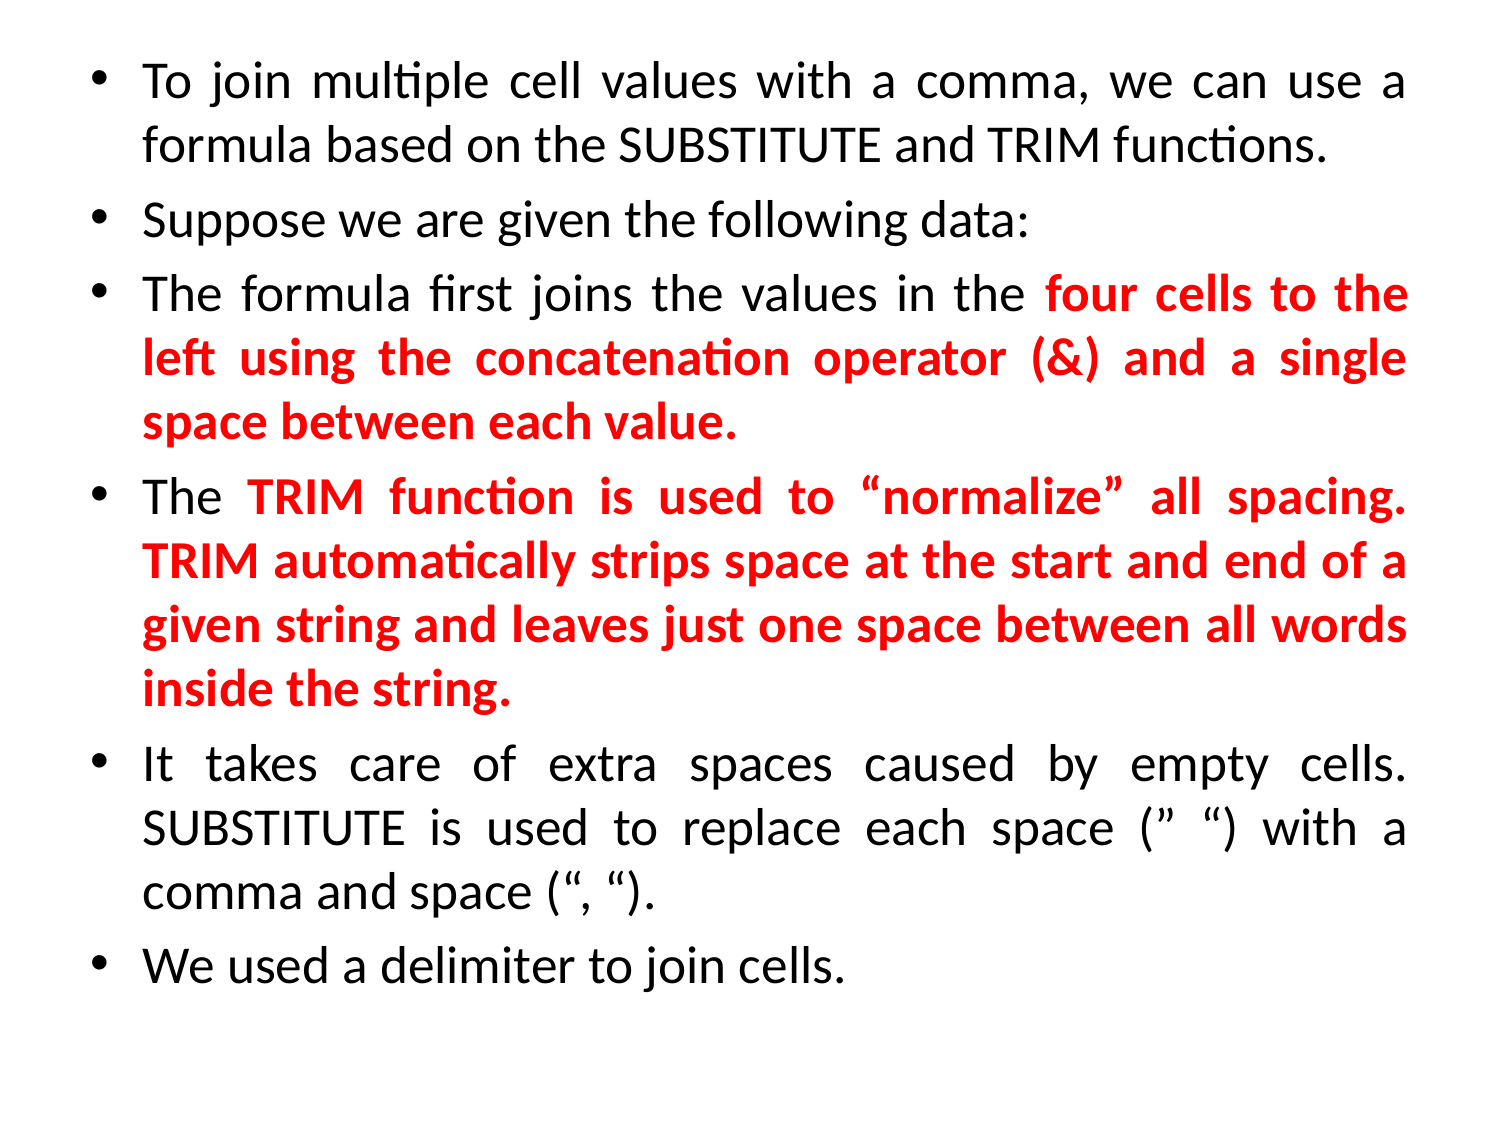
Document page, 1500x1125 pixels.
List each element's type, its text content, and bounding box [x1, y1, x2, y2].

list To join multiple cell values with a comma, we can use a formula based on the SUBSTITUTE and TRIM functions. Suppose we are given the following data: The formula first joins the values in the four cells to the left using the concatenation operator (&) and a single space between each value. The TRIM function is used to “normalize” all spacing. TRIM automatically strips space at the start and end of a given string and leaves just one space between all words inside the string. It takes care of extra spaces caused by empty cells. SUBSTITUTE is used to replace each space (” “) with a comma and space (“, “). We used a delimiter to join cells. [75, 37, 1425, 1005]
